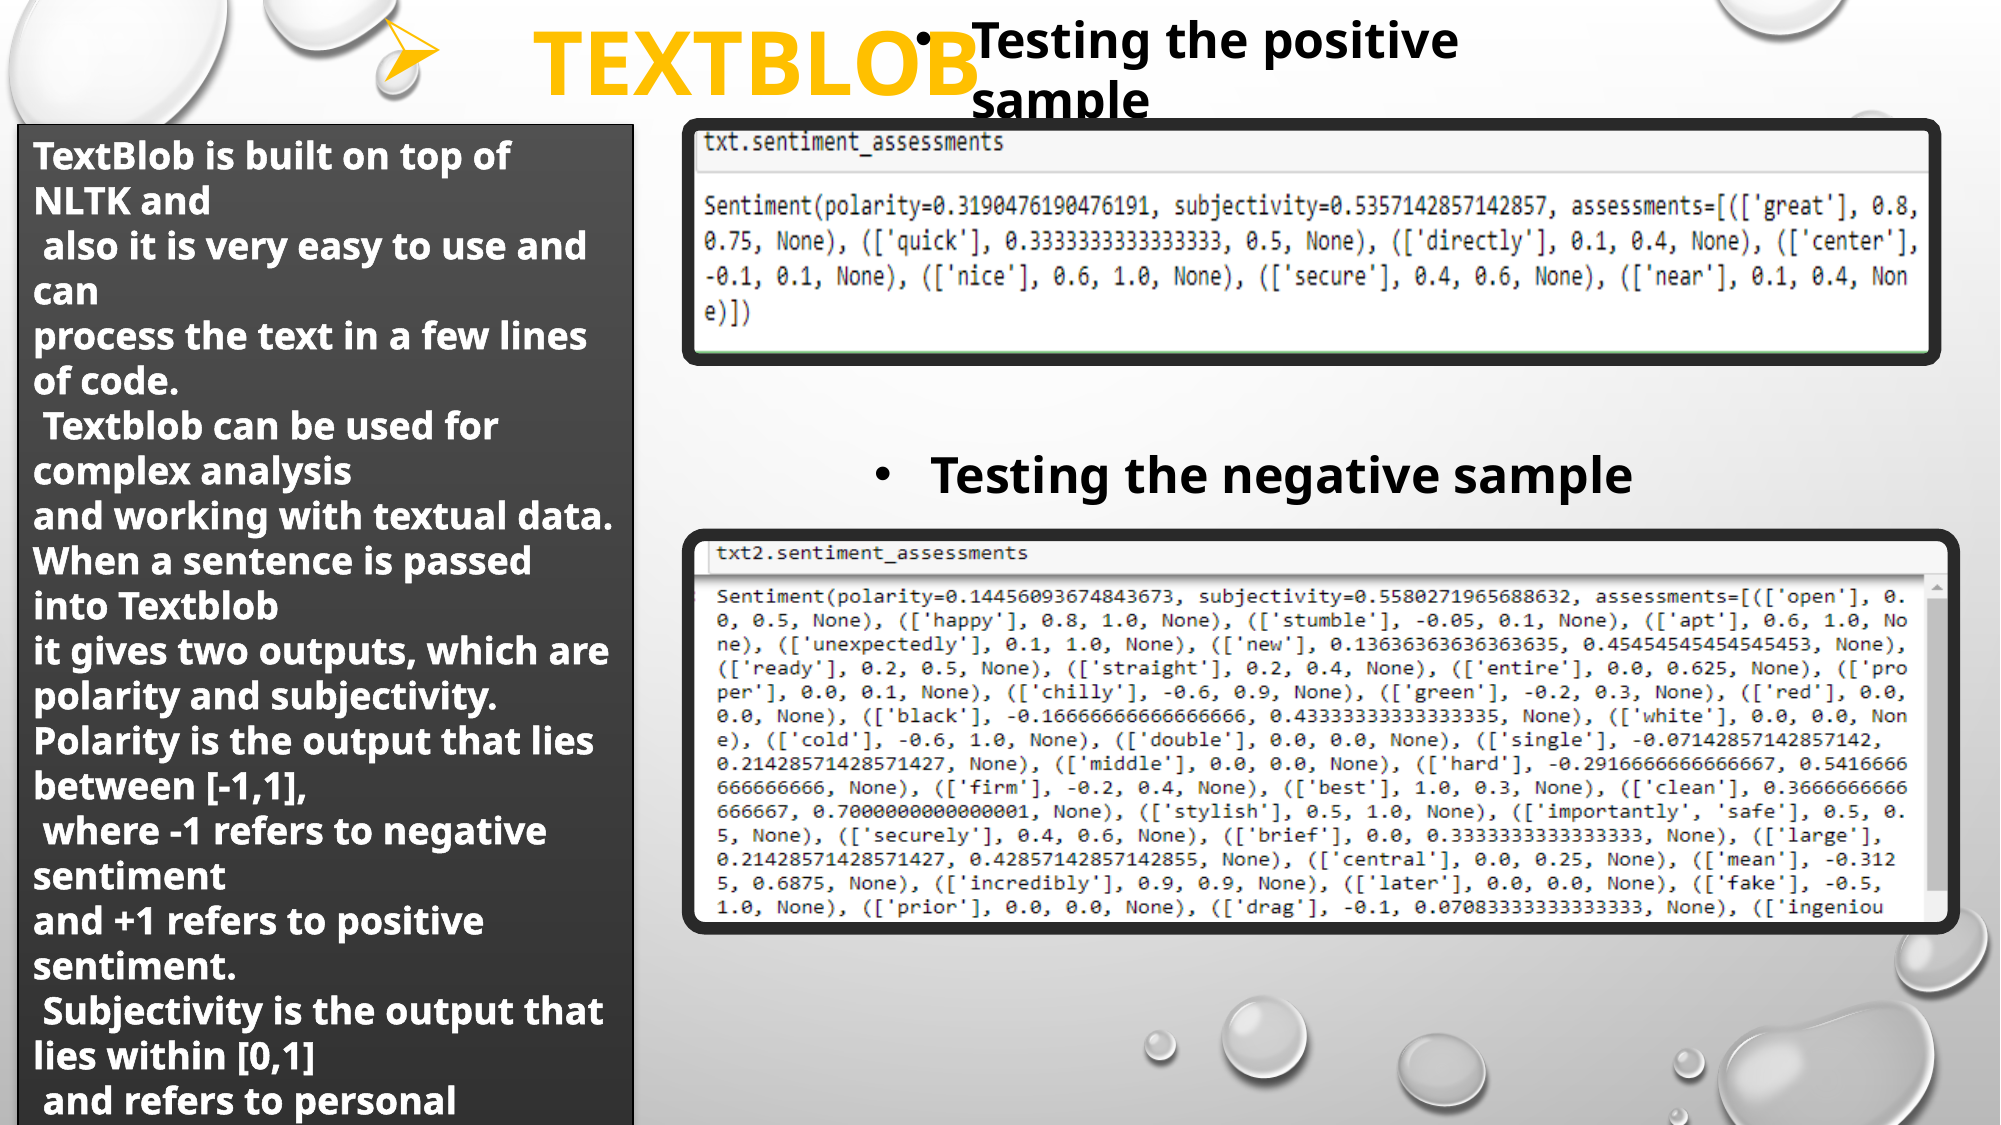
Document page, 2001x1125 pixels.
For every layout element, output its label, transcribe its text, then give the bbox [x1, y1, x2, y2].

text_box Testing the positive sample [900, 1, 1574, 118]
title TextBlob [18, 10, 900, 201]
text_box TextBlob is built on top of NLTK and also it is very easy to use and can process the text in a few lines of code. Textblob can be used for complex analysis and working with textual data. When a sentence is passed into Textblob it gives two outputs, which are polarity and subjectivity. Polarity is the output that lies between [-1,1], where -1 refers to negative sentiment and +1 refers to positive sentiment. Subjectivity is the output that lies within [0,1] and refers to personal opinions and judgments. [17, 124, 634, 1125]
picture [0, 0, 2000, 1125]
picture [687, 124, 1936, 360]
text_box Testing the negative sample [859, 436, 1650, 528]
